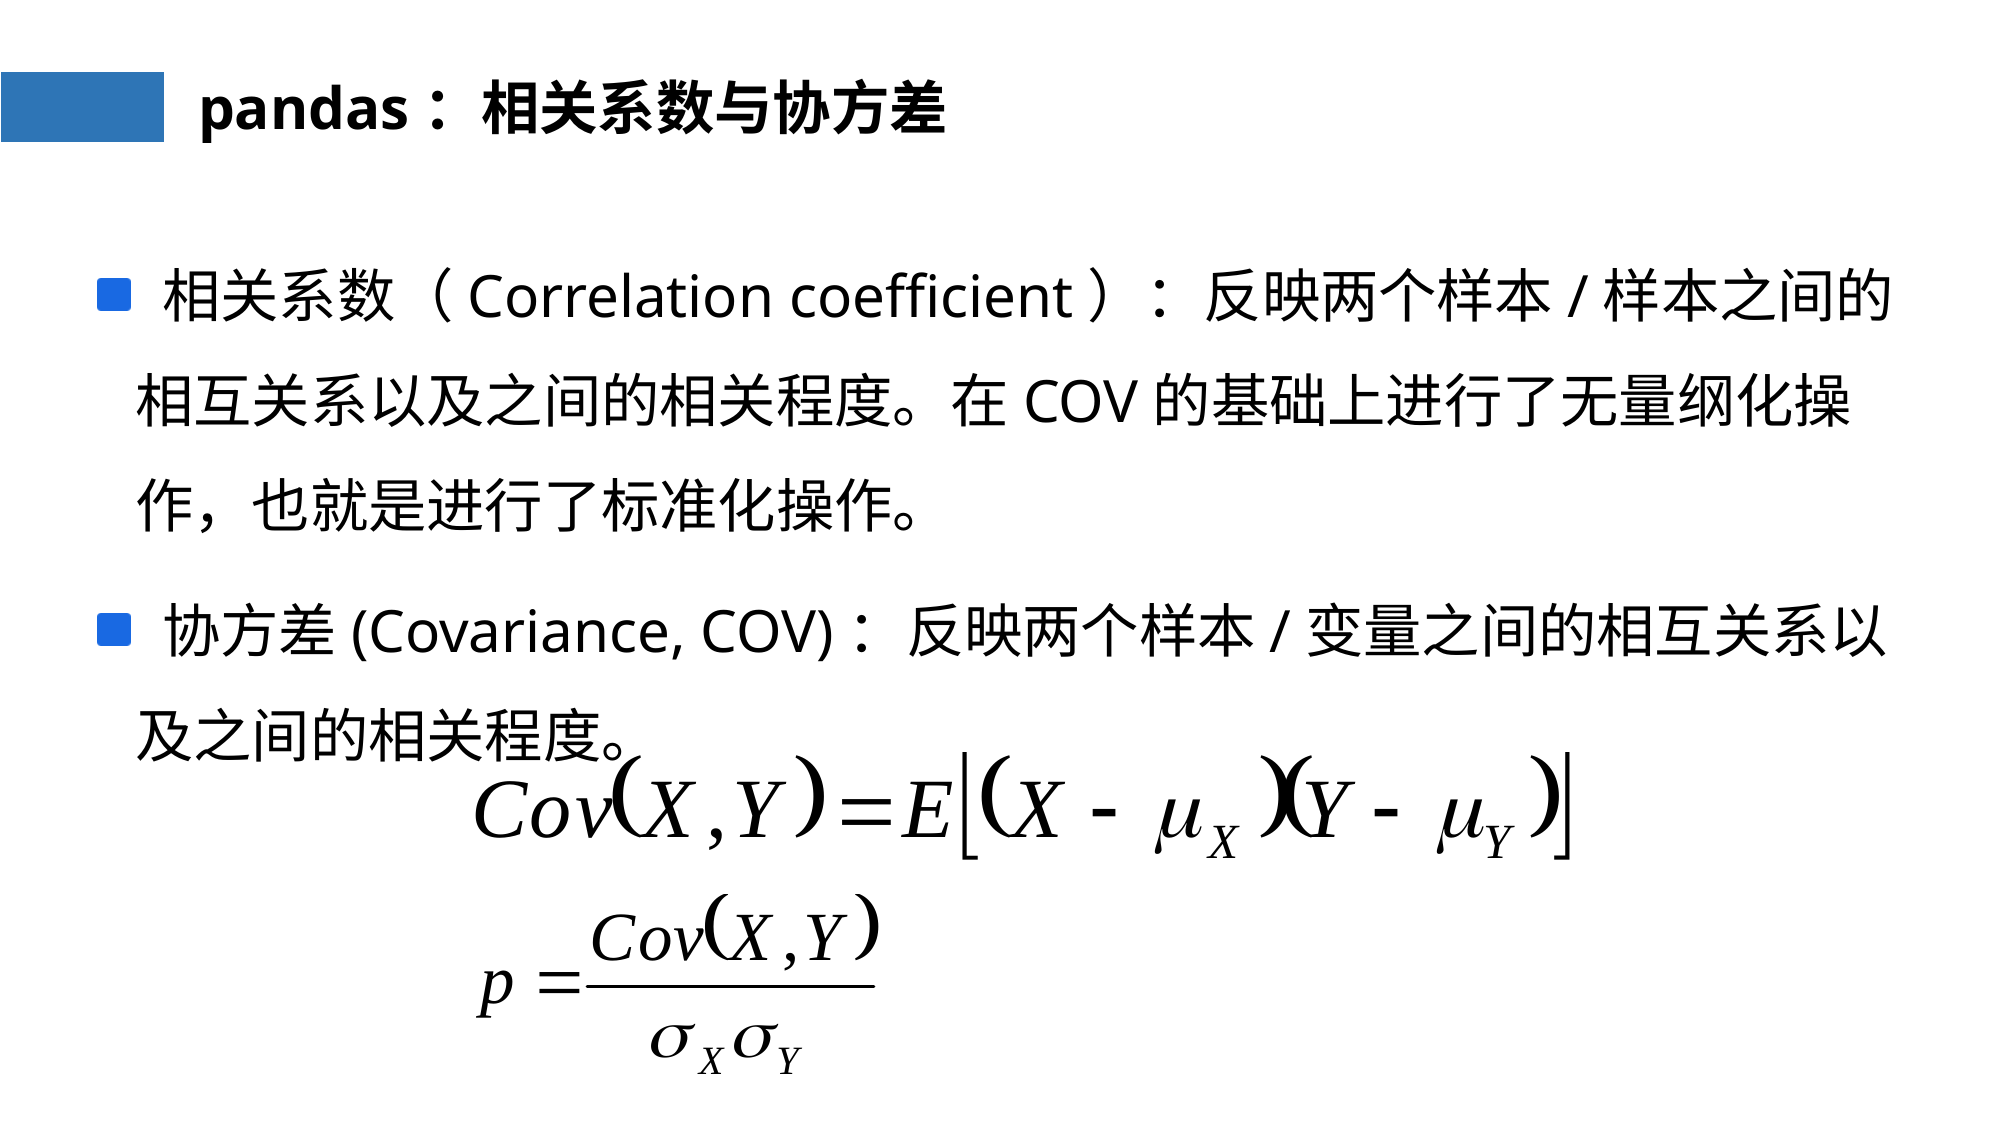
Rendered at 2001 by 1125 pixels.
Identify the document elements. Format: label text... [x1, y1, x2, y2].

picture [97, 278, 131, 311]
title pandas：相关系数与协方差 [183, 72, 1534, 196]
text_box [461, 894, 887, 1090]
picture [97, 613, 131, 646]
list 相关系数（Correlation coefficient）：反映两个样本/样本之间的相互关系以及之间的相关程度。在COV的基础上进行了无量纲化操作，也就是进行了标准化操作。 协方差(Covariance, COV)：反映两个样本/变量之间的相互关系以及之间的相关程度。 [83, 217, 1917, 993]
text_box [461, 752, 1584, 873]
